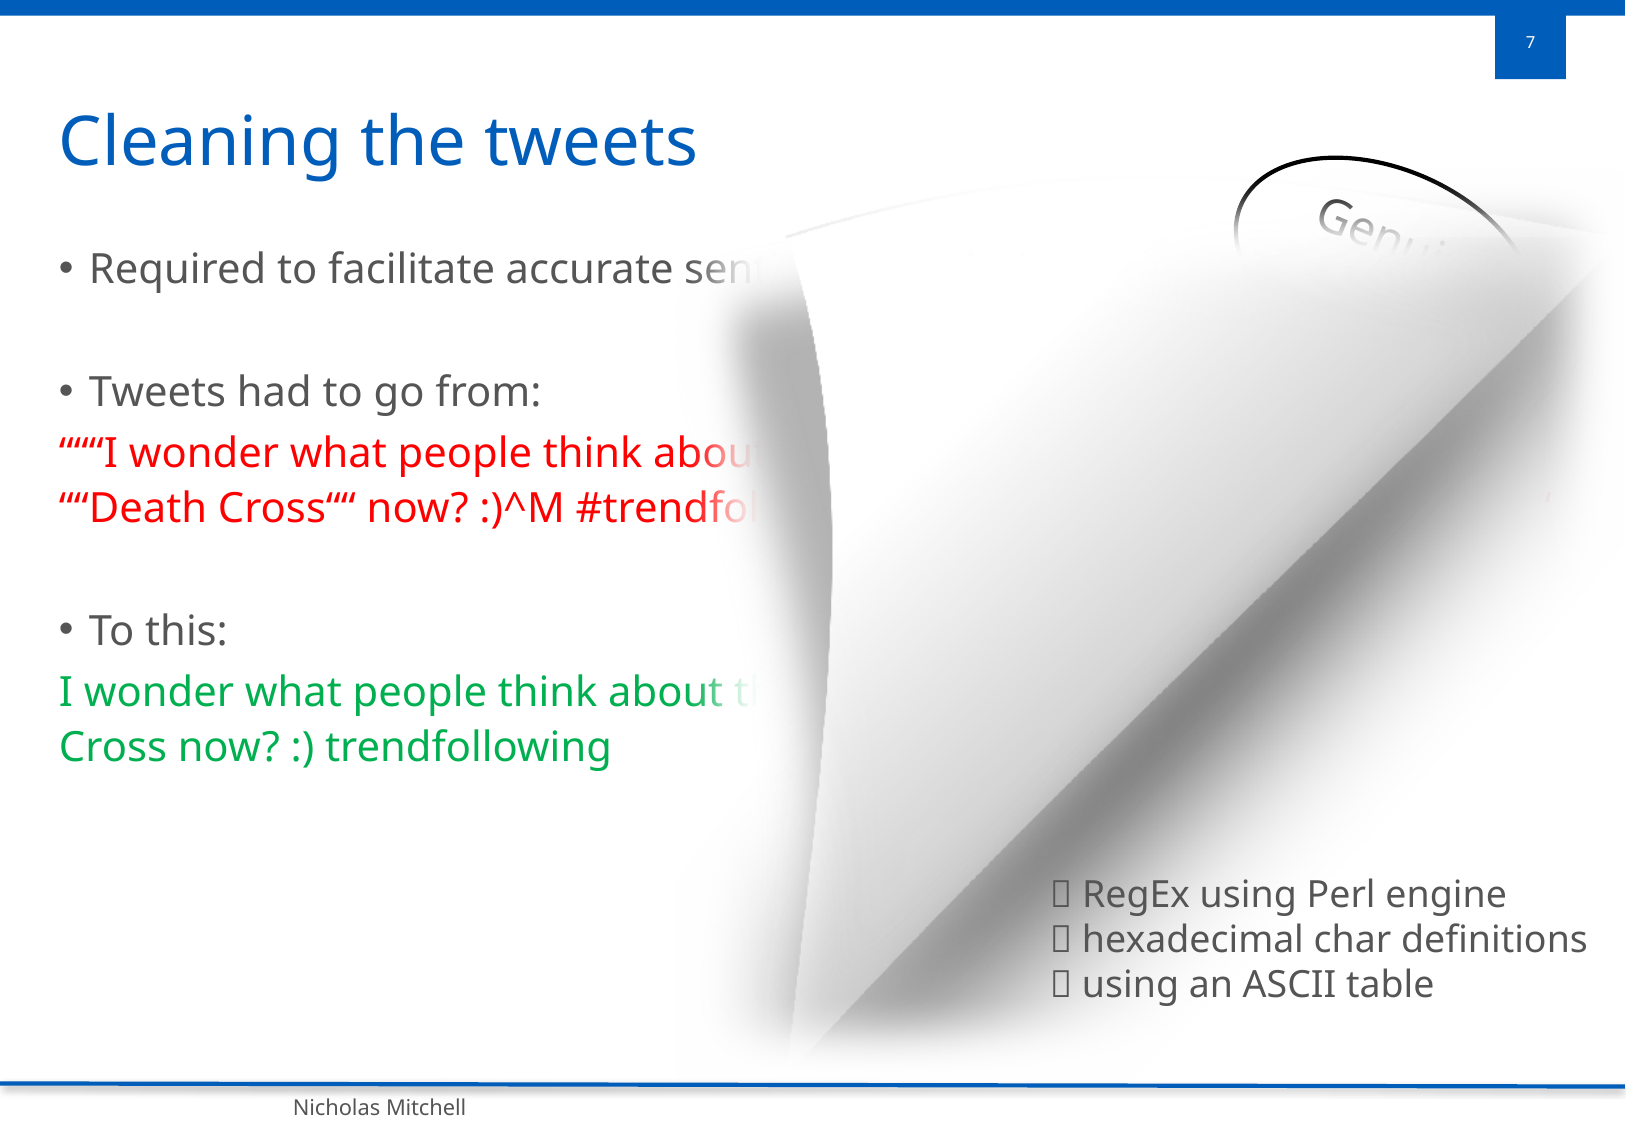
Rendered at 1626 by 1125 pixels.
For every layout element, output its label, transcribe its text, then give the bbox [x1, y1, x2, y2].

picture [675, 169, 1625, 1082]
list Cleaning the tweets [59, 65, 1565, 207]
list Required to facilitate accurate sentiment analysis Tweets had to go from: “““I wonder what people think about the Dow Jones Industrial Average ““Death Cross““ now? :)^M #trendfollowing pic.twitter.com/nnyXLMlShA^M“““ To this: I wonder what people think about the Dow Jones Industrial Average Death Cross now? :) trendfollowing [59, 230, 670, 1064]
